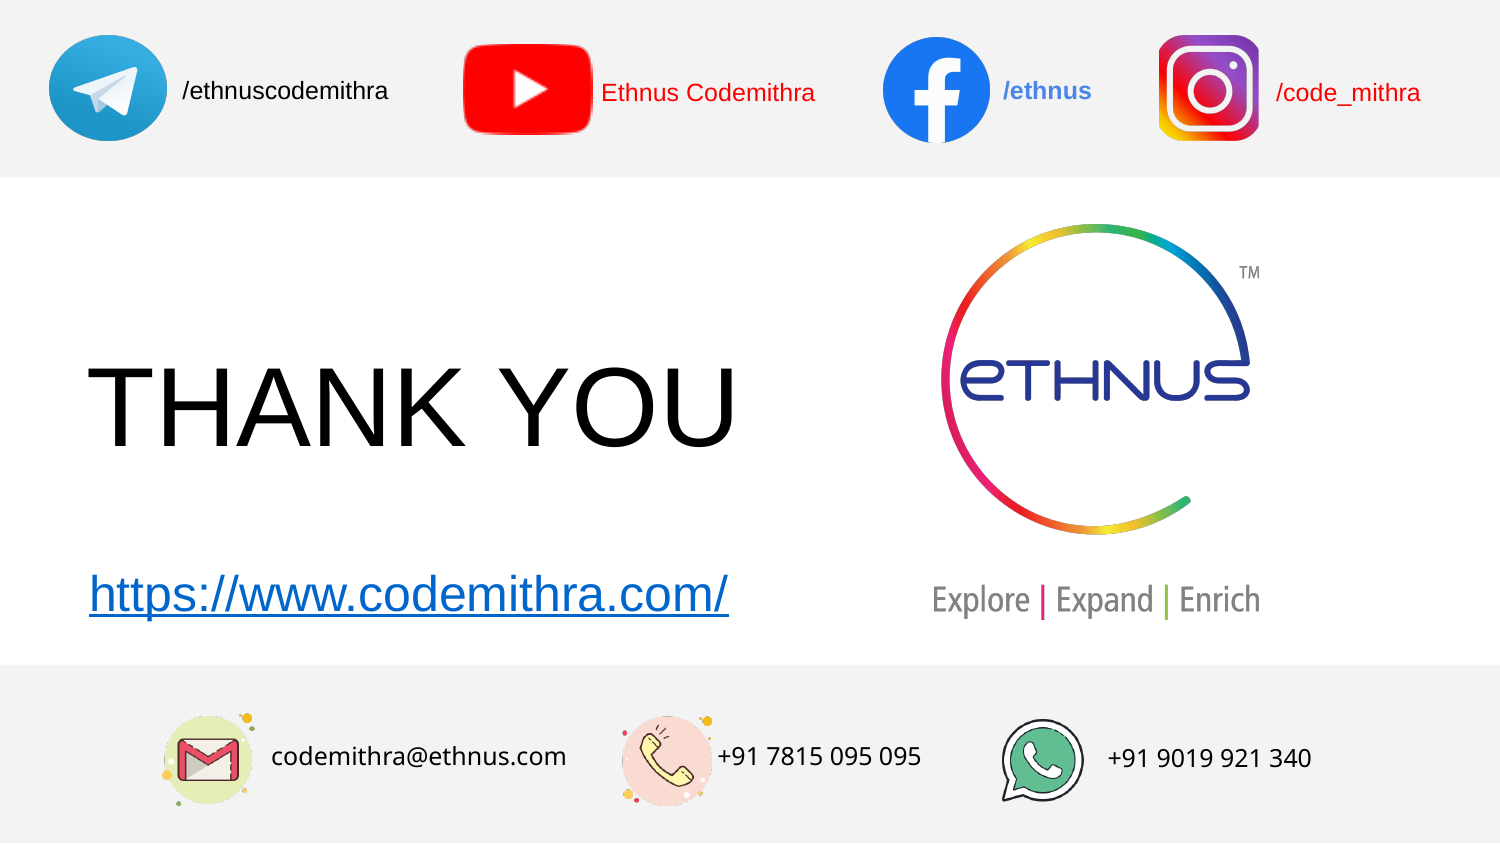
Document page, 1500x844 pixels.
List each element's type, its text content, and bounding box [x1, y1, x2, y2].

text_box THANK YOU [71, 337, 826, 465]
picture [983, 700, 1102, 819]
text_box +91 7815 095 095 [731, 725, 978, 794]
picture [148, 700, 267, 819]
text_box [0, 664, 1500, 844]
picture [933, 224, 1259, 620]
picture [883, 36, 990, 144]
text_box https://www.codemithra.com/ [74, 546, 861, 637]
text_box +91 9019 921 340 [1106, 727, 1432, 796]
text_box /code_mithra [1264, 61, 1478, 130]
text_box codemithra@ethnus.com [273, 725, 603, 794]
text_box /ethnuscodemithra [171, 59, 443, 128]
picture [1158, 35, 1259, 142]
text_box [0, 0, 1500, 178]
picture [462, 43, 593, 136]
picture [608, 702, 727, 821]
text_box /ethnus [995, 59, 1136, 128]
text_box Ethnus Codemithra [597, 61, 861, 130]
picture [48, 34, 167, 142]
